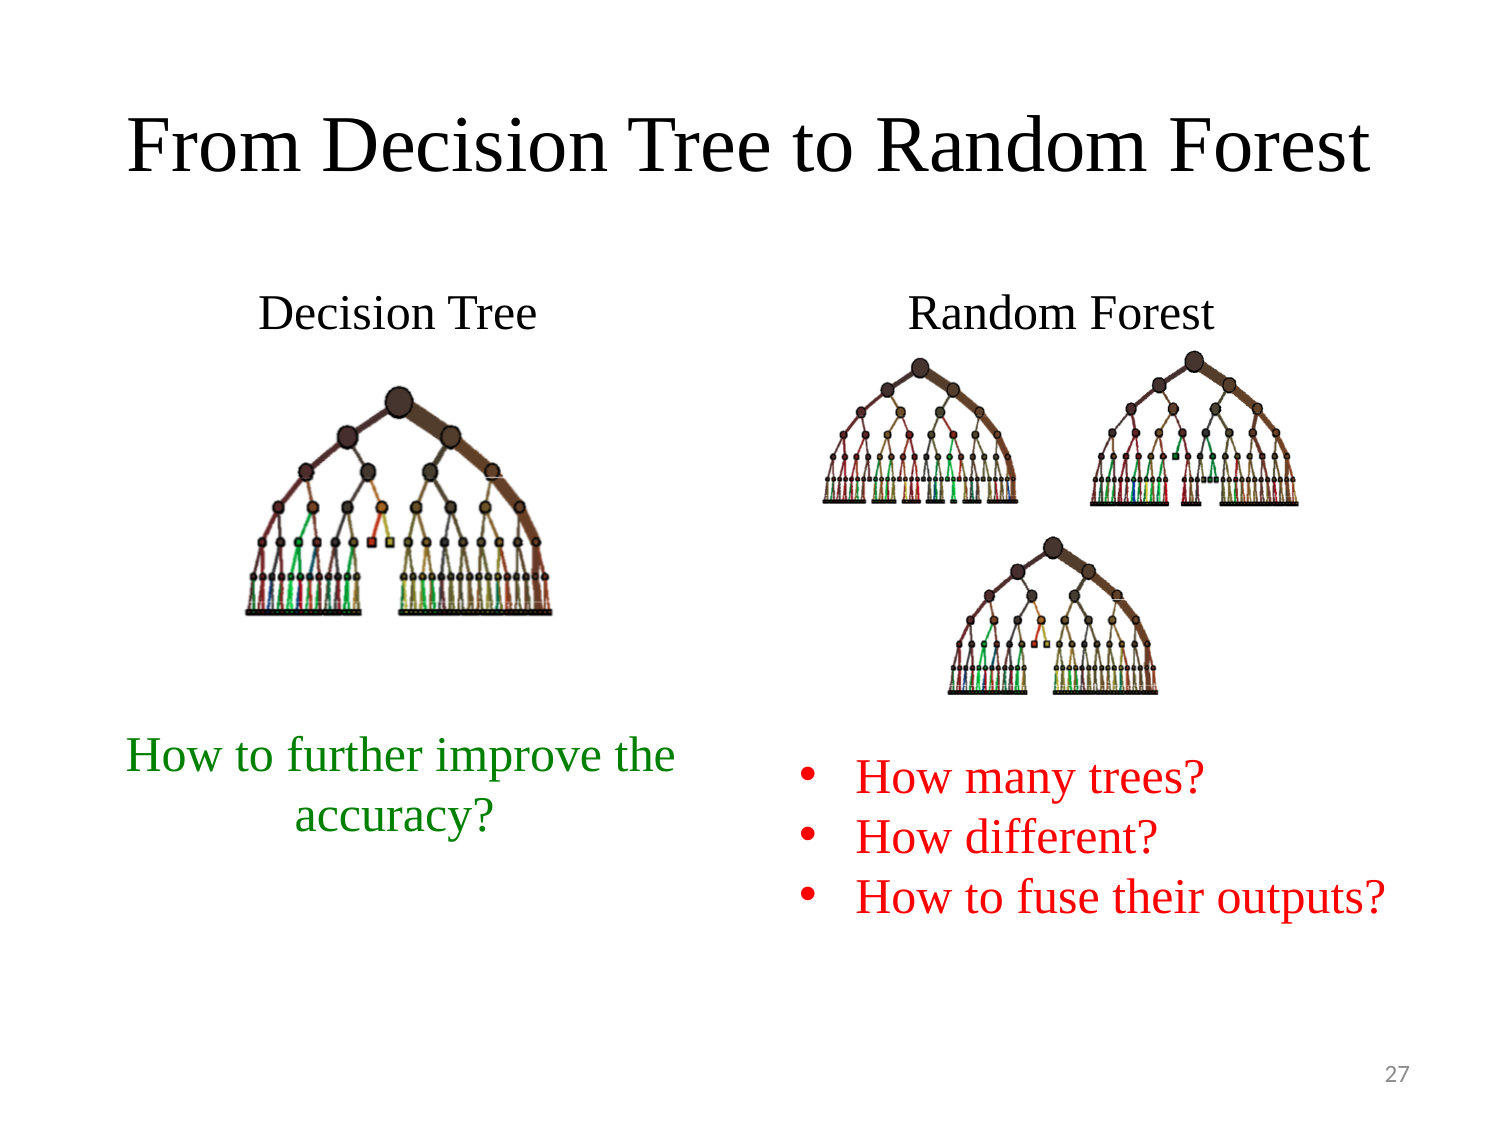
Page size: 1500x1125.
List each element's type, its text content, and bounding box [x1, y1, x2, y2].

slide_number 27 [1074, 1042, 1425, 1103]
picture [210, 347, 567, 634]
text_box How to further improve the accuracy? [110, 714, 692, 850]
text_box How many trees? How different? How to fuse their outputs? [784, 736, 1409, 931]
title From Decision Tree to Random Forest [75, 45, 1425, 233]
text_box Decision Tree [172, 272, 623, 348]
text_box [815, 272, 1308, 707]
